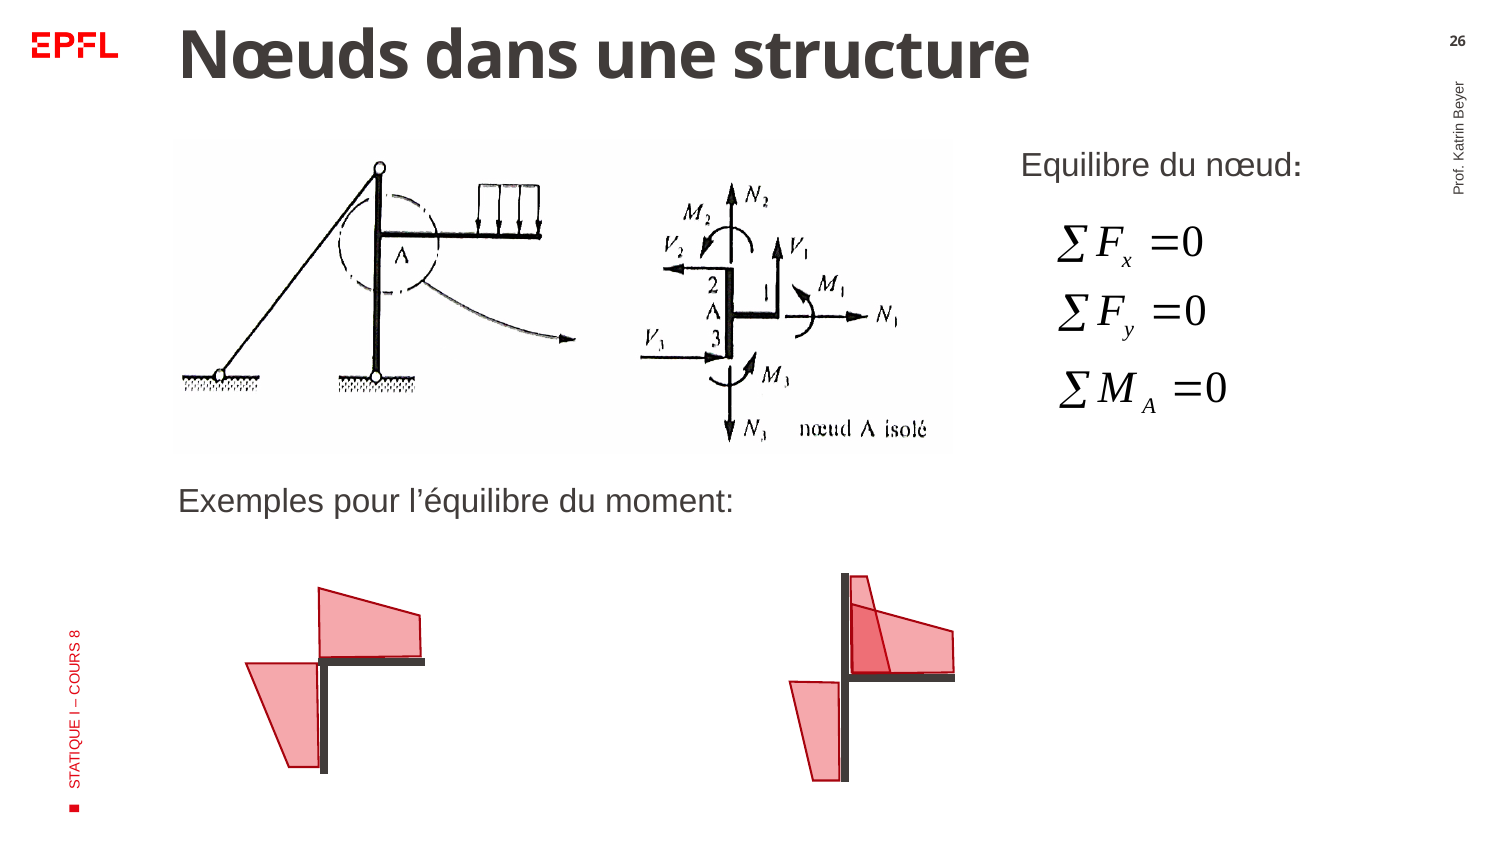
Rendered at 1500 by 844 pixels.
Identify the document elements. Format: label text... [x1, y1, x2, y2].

footer Prof. Katrin Beyer [1415, 59, 1500, 641]
picture [21, 21, 129, 69]
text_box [245, 587, 425, 774]
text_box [1056, 363, 1231, 418]
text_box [1055, 286, 1209, 346]
list Exemples pour l’équilibre du moment: [149, 476, 1416, 653]
title Nœuds dans une structure [148, 21, 1300, 198]
slide_number 26 [1415, 32, 1500, 59]
slide_number STATIQUE I – COURS 8 [0, 256, 149, 805]
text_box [789, 574, 954, 782]
picture [173, 139, 954, 454]
text_box Equilibre du nœud: [1005, 135, 1318, 225]
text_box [1053, 216, 1208, 273]
